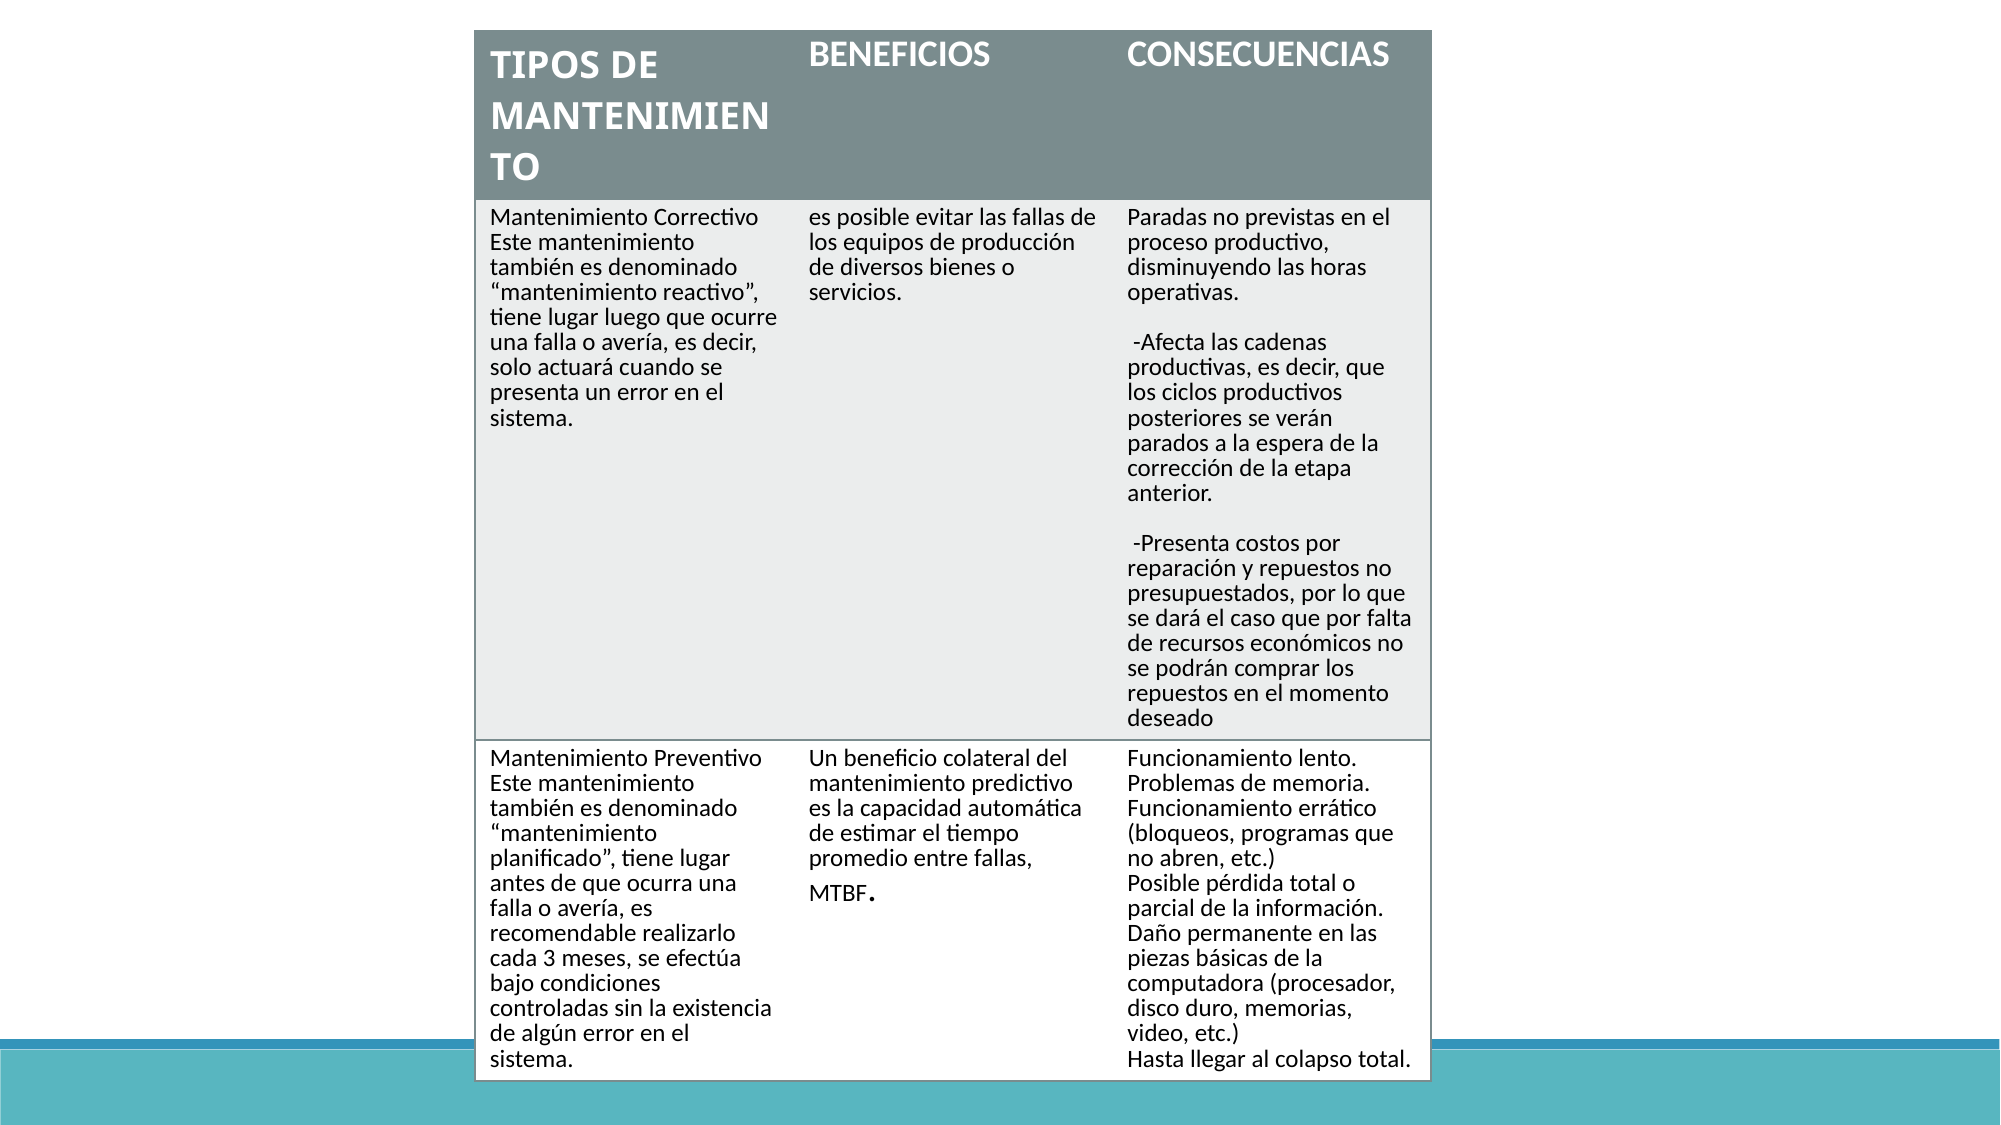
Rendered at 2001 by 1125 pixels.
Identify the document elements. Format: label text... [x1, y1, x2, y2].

table_cell Paradas no previstas en el proceso productivo, disminuyendo las horas operativas. -Afecta las cadenas productivas, es decir, que los ciclos productivos posteriores se verán parados a la espera de la corrección de la etapa anterior. -Presenta costos por reparación y repuestos no presupuestados, por lo que se dará el caso que por falta de recursos económicos no se podrán comprar los repuestos en el momento deseado [1112, 200, 1430, 739]
table_cell Mantenimiento Preventivo Este mantenimiento también es denominado “mantenimiento planificado”, tiene lugar antes de que ocurra una falla o avería, es recomendable realizarlo cada 3 meses, se efectúa bajo condiciones controladas sin la existencia de algún error en el sistema. [476, 741, 794, 1080]
table_header TIPOS DE MANTENIMIENTO [476, 32, 794, 198]
table_header BENEFICIOS [794, 32, 1112, 198]
table_header CONSECUENCIAS [1112, 32, 1430, 198]
table_cell Un beneficio colateral del mantenimiento predictivo es la capacidad automática de estimar el tiempo promedio entre fallas, MTBF. [794, 741, 1112, 1080]
table_cell es posible evitar las fallas de los equipos de producción de diversos bienes o servicios. [794, 200, 1112, 739]
table_cell Mantenimiento Correctivo Este mantenimiento también es denominado “mantenimiento reactivo”, tiene lugar luego que ocurre una falla o avería, es decir, solo actuará cuando se presenta un error en el sistema. [476, 200, 794, 739]
table_cell Funcionamiento lento. Problemas de memoria. Funcionamiento errático (bloqueos, programas que no abren, etc.) Posible pérdida total o parcial de la información. Daño permanente en las piezas básicas de la computadora (procesador, disco duro, memorias, video, etc.) Hasta llegar al colapso total. [1112, 741, 1430, 1080]
